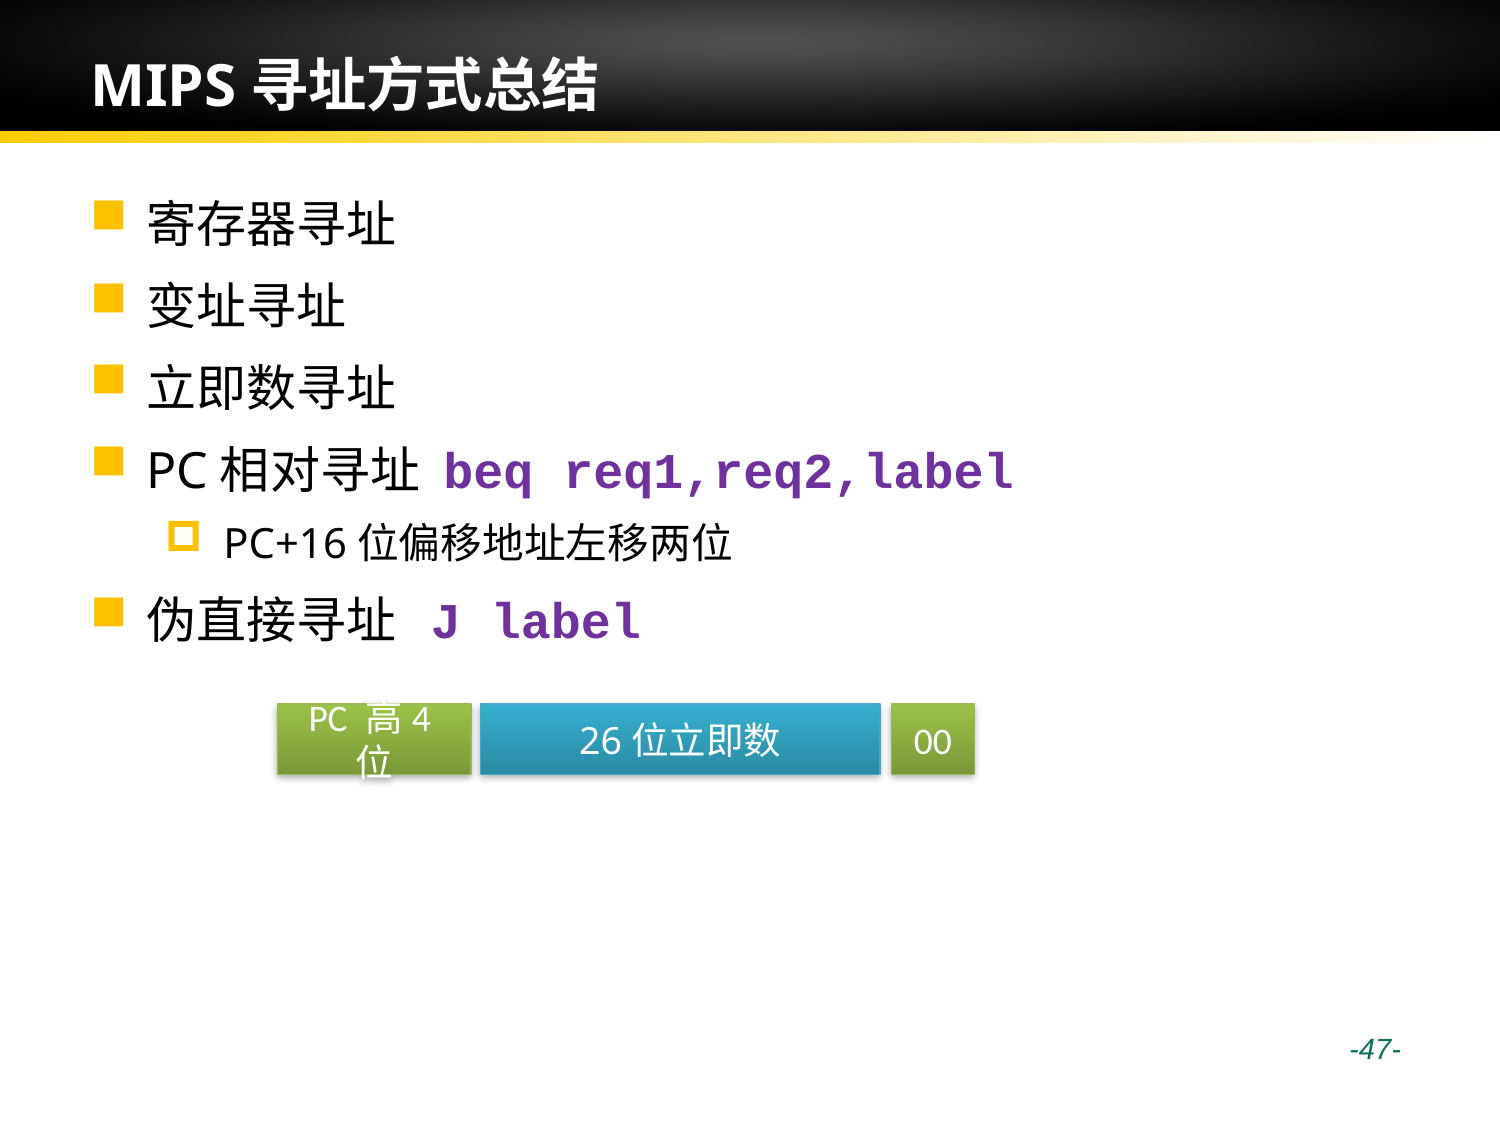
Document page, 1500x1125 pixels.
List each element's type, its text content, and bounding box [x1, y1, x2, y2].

title MIPS寻址方式总结 [75, 35, 1425, 131]
picture [0, 0, 1500, 131]
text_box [277, 703, 975, 775]
list 寄存器寻址 变址寻址 立即数寻址 PC相对寻址 beq req1,req2,label PC+16位偏移地址左移两位 伪直接寻址 J label [75, 172, 1424, 1000]
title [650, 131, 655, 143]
slide_number -47- [1257, 1023, 1425, 1102]
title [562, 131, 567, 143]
table_cell Reg [738, 131, 744, 143]
